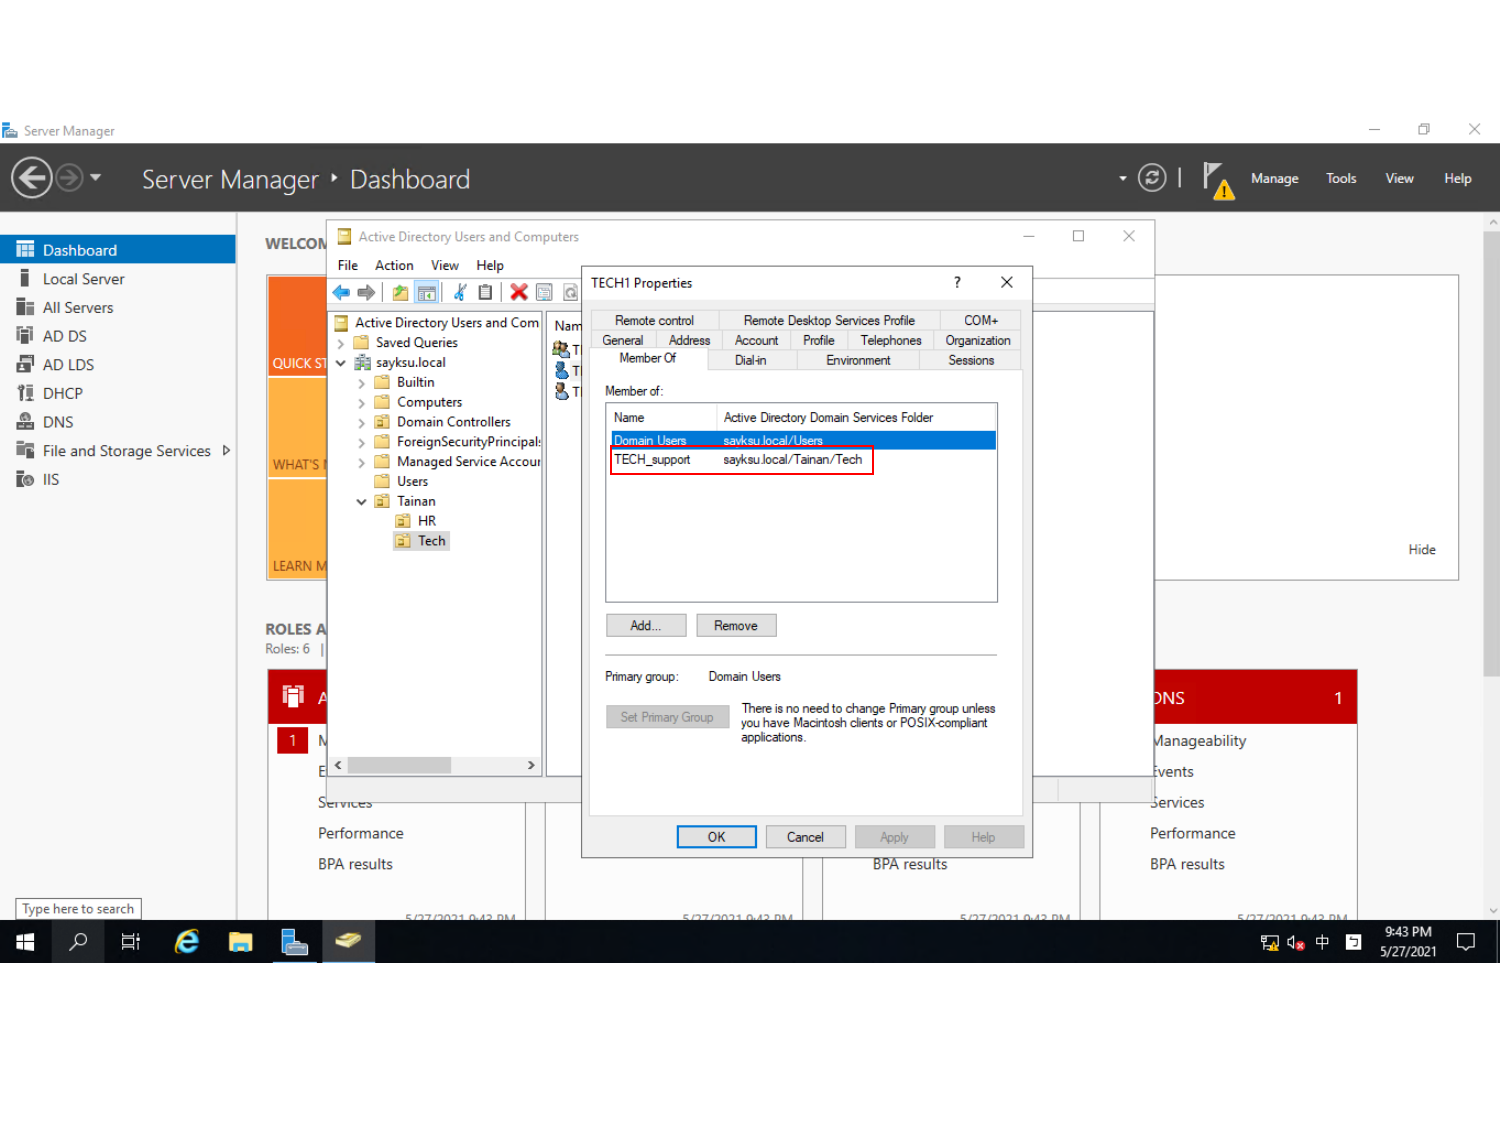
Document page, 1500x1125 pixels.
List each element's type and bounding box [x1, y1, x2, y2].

picture [0, 118, 1500, 963]
